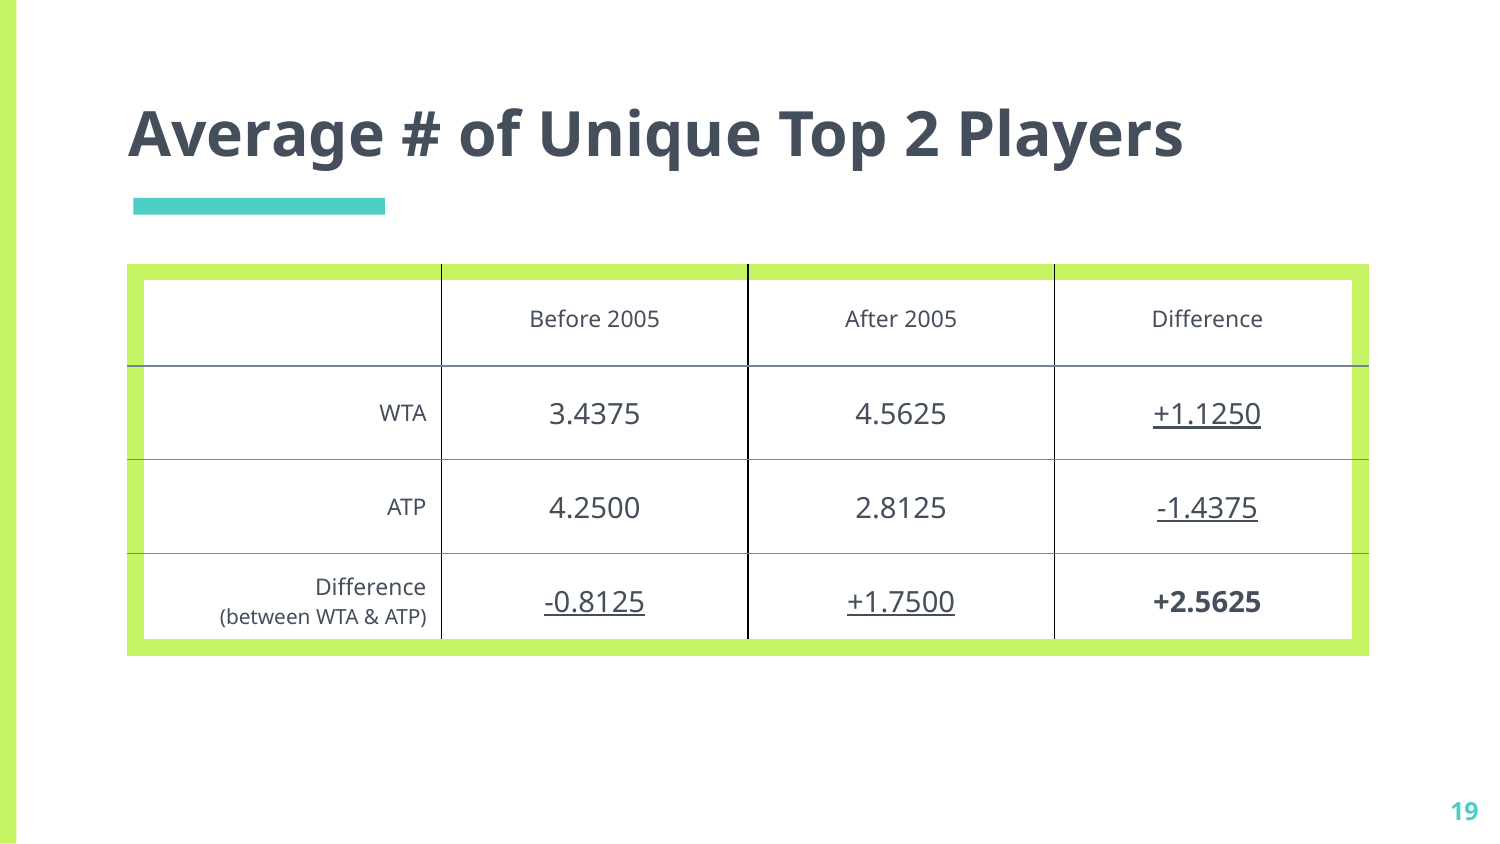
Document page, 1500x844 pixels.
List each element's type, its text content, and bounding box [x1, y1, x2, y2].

table_cell 3.4375 [442, 367, 747, 459]
title Average # of Unique Top 2 Players [113, 103, 1387, 184]
table_cell 2.8125 [749, 460, 1054, 553]
table_header Difference [1055, 280, 1352, 365]
slide_number ‹#› [1403, 780, 1494, 832]
table_header [144, 280, 441, 365]
table_cell +1.1250 [1055, 367, 1352, 459]
table_cell -0.8125 [442, 554, 747, 639]
table_cell ATP [144, 460, 441, 553]
table_cell 4.5625 [749, 367, 1054, 459]
table_cell 4.2500 [442, 460, 747, 553]
table_cell -1.4375 [1055, 460, 1352, 553]
table_header Before 2005 [442, 280, 747, 365]
table_header After 2005 [749, 280, 1054, 365]
table_cell +2.5625 [1055, 554, 1352, 639]
table_cell WTA [144, 367, 441, 459]
table_cell +1.7500 [749, 554, 1054, 639]
table_cell Difference (between WTA & ATP) [144, 554, 441, 639]
